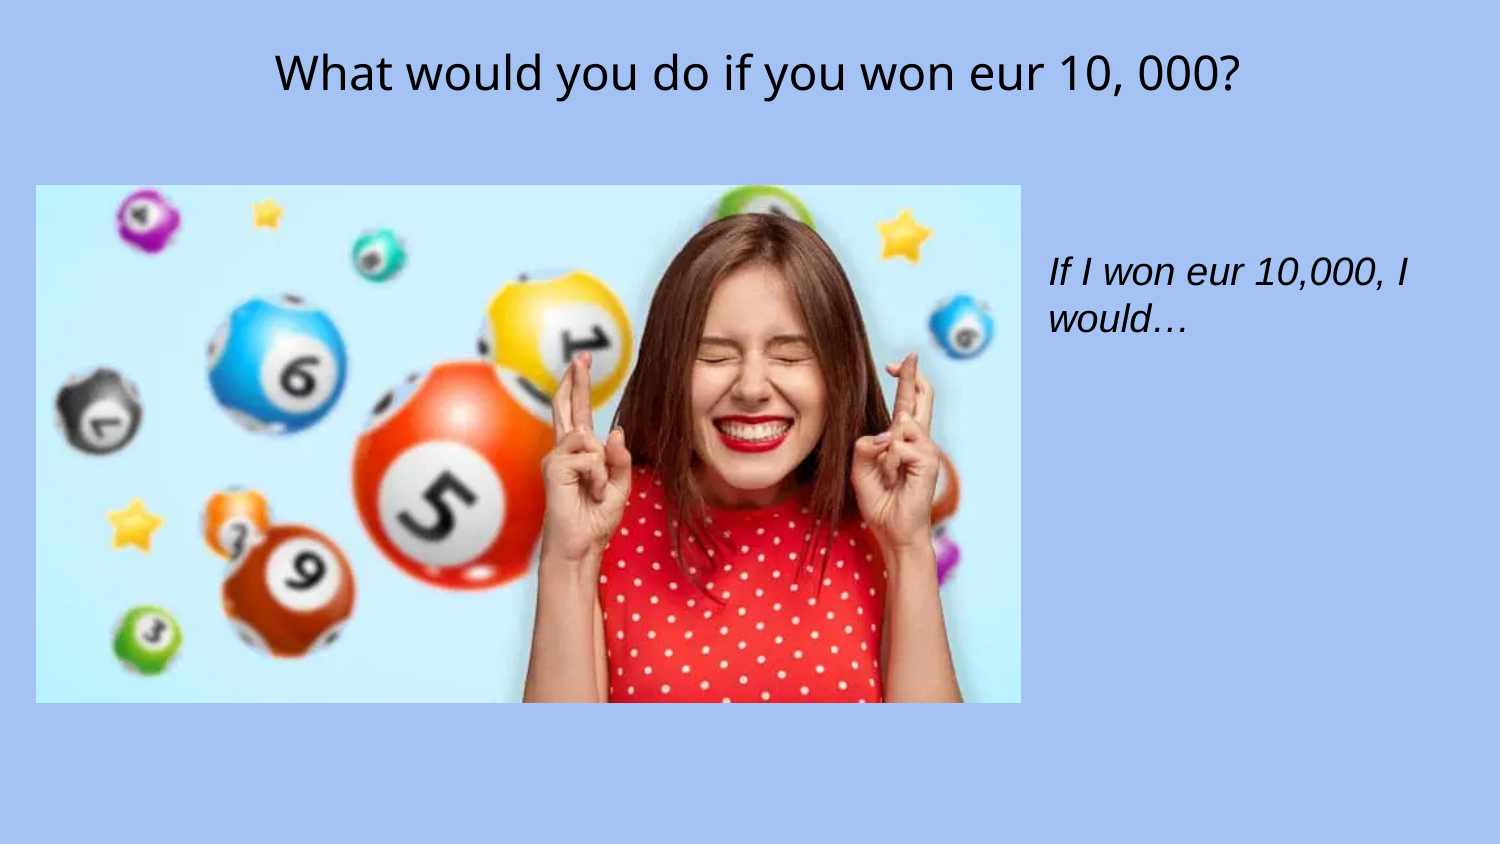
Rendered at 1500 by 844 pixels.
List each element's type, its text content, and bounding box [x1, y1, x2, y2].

picture [36, 184, 1021, 703]
text_box If I won eur 10,000, I would… [1033, 230, 1437, 356]
text_box What would you do if you won eur 10, 000? [259, 27, 1487, 115]
